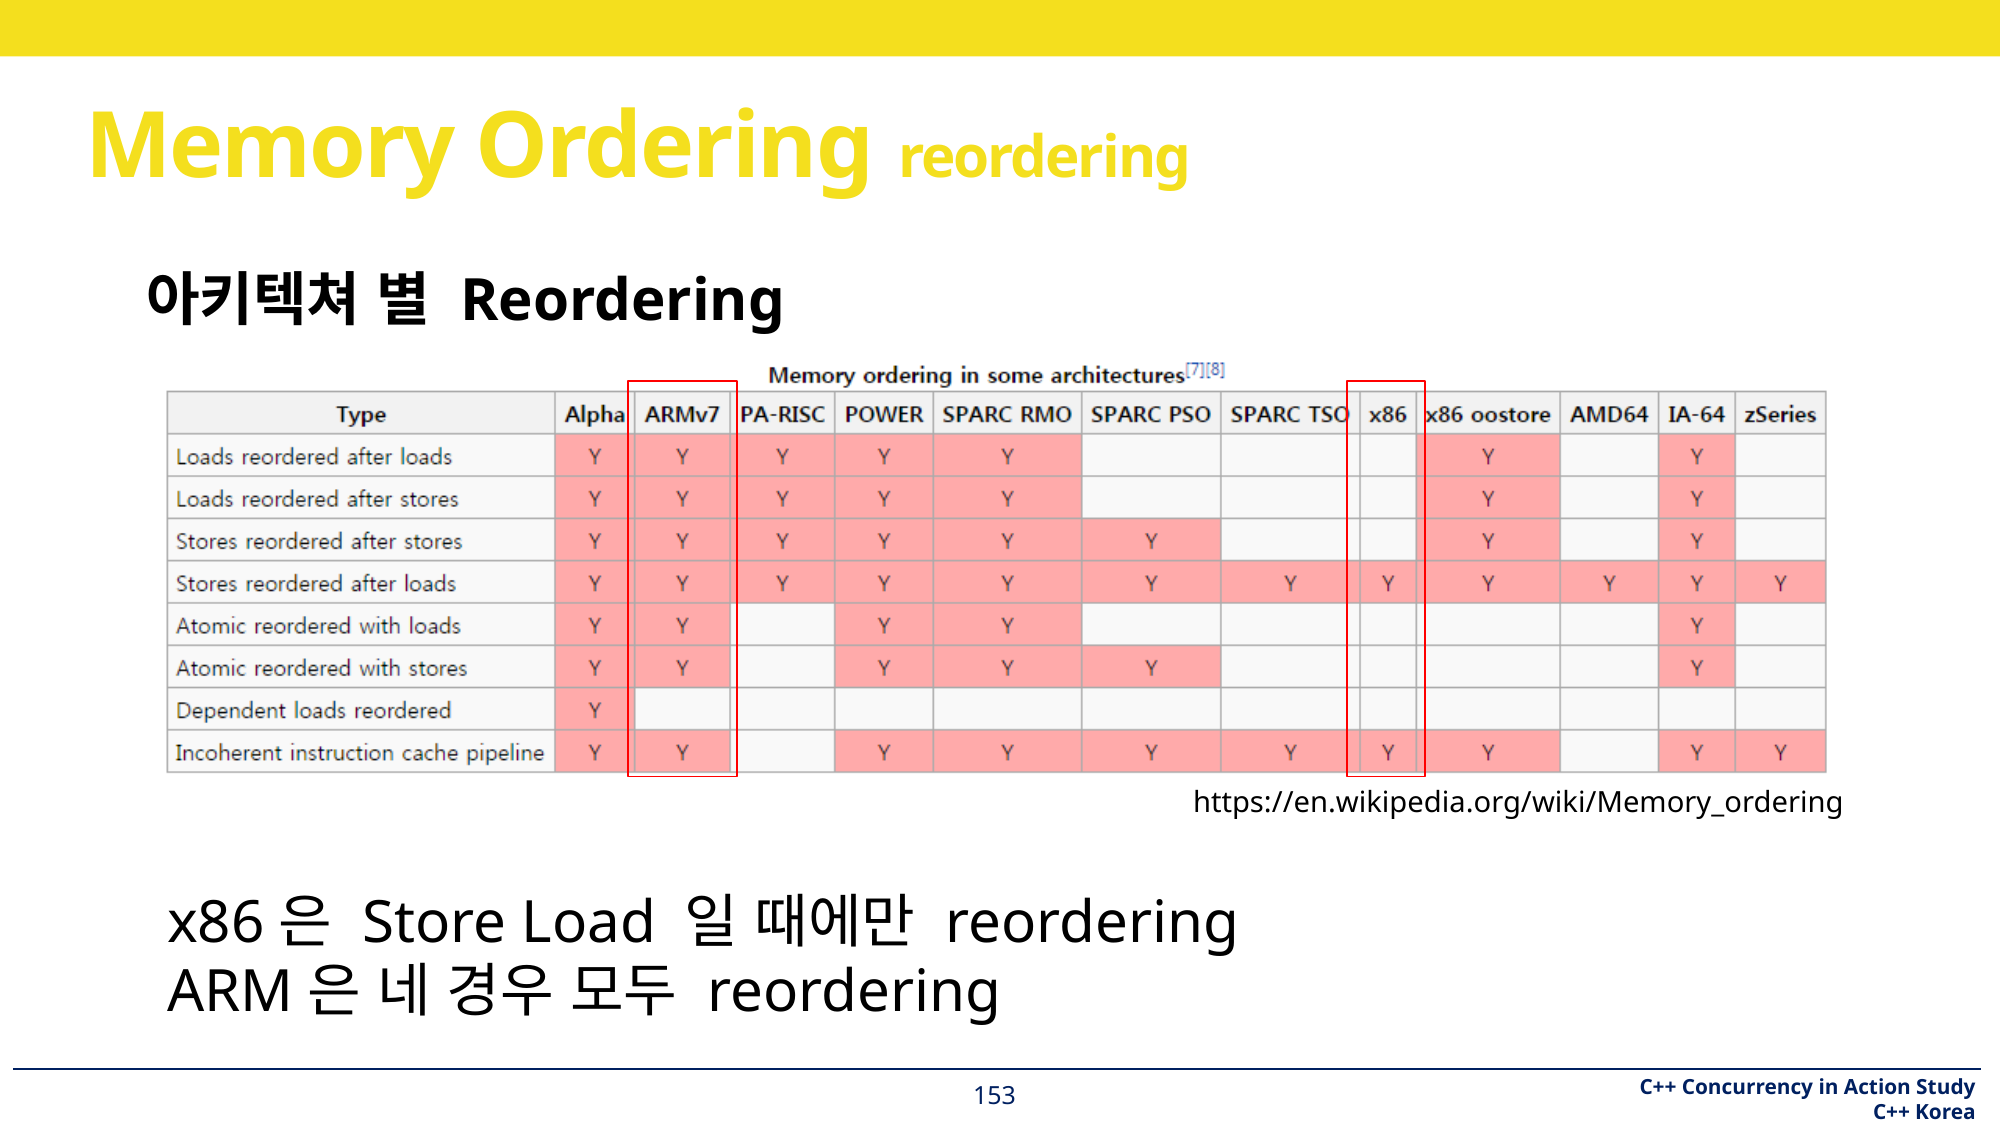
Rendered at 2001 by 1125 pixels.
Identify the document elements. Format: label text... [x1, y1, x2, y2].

picture [134, 344, 1866, 781]
text_box https://en.wikipedia.org/wiki/Memory_ordering [1178, 781, 1859, 827]
slide_number 153 [911, 1071, 1078, 1118]
text_box 아키텍쳐 별 Reordering [146, 261, 786, 344]
title Memory Ordering reordering [85, 98, 1915, 198]
text_box Load Load Load Store Store Load Store Store x86은 Store Load 일 때에만 reordering ARM은 네 경우 모두 reordering [167, 781, 1254, 1024]
